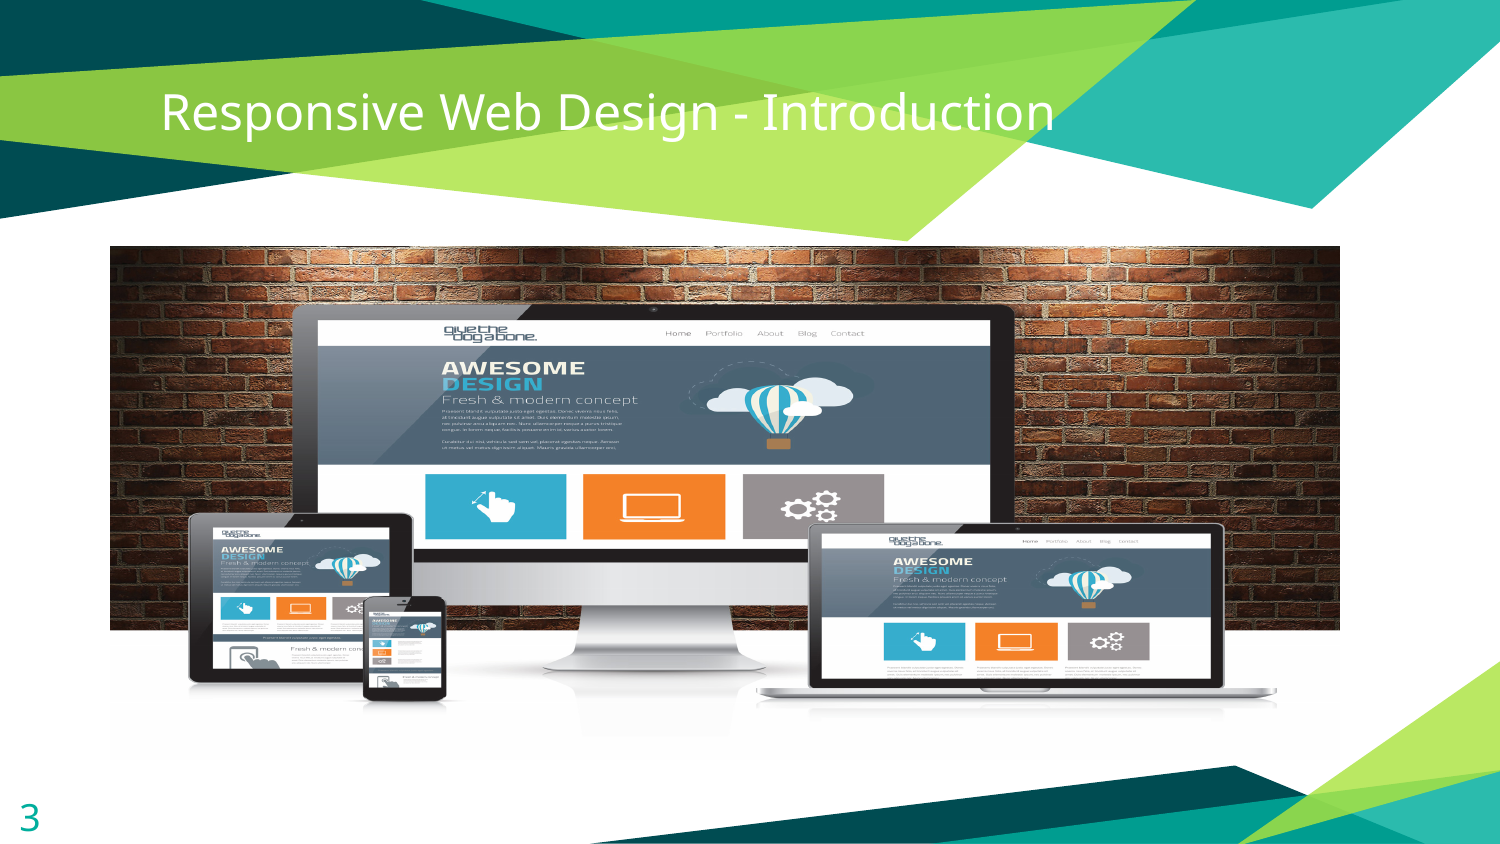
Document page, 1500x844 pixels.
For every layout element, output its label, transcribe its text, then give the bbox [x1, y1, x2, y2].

slide_number 3 [4, 779, 95, 844]
picture [109, 246, 1341, 760]
title Responsive Web Design - Introduction [145, 65, 1355, 206]
